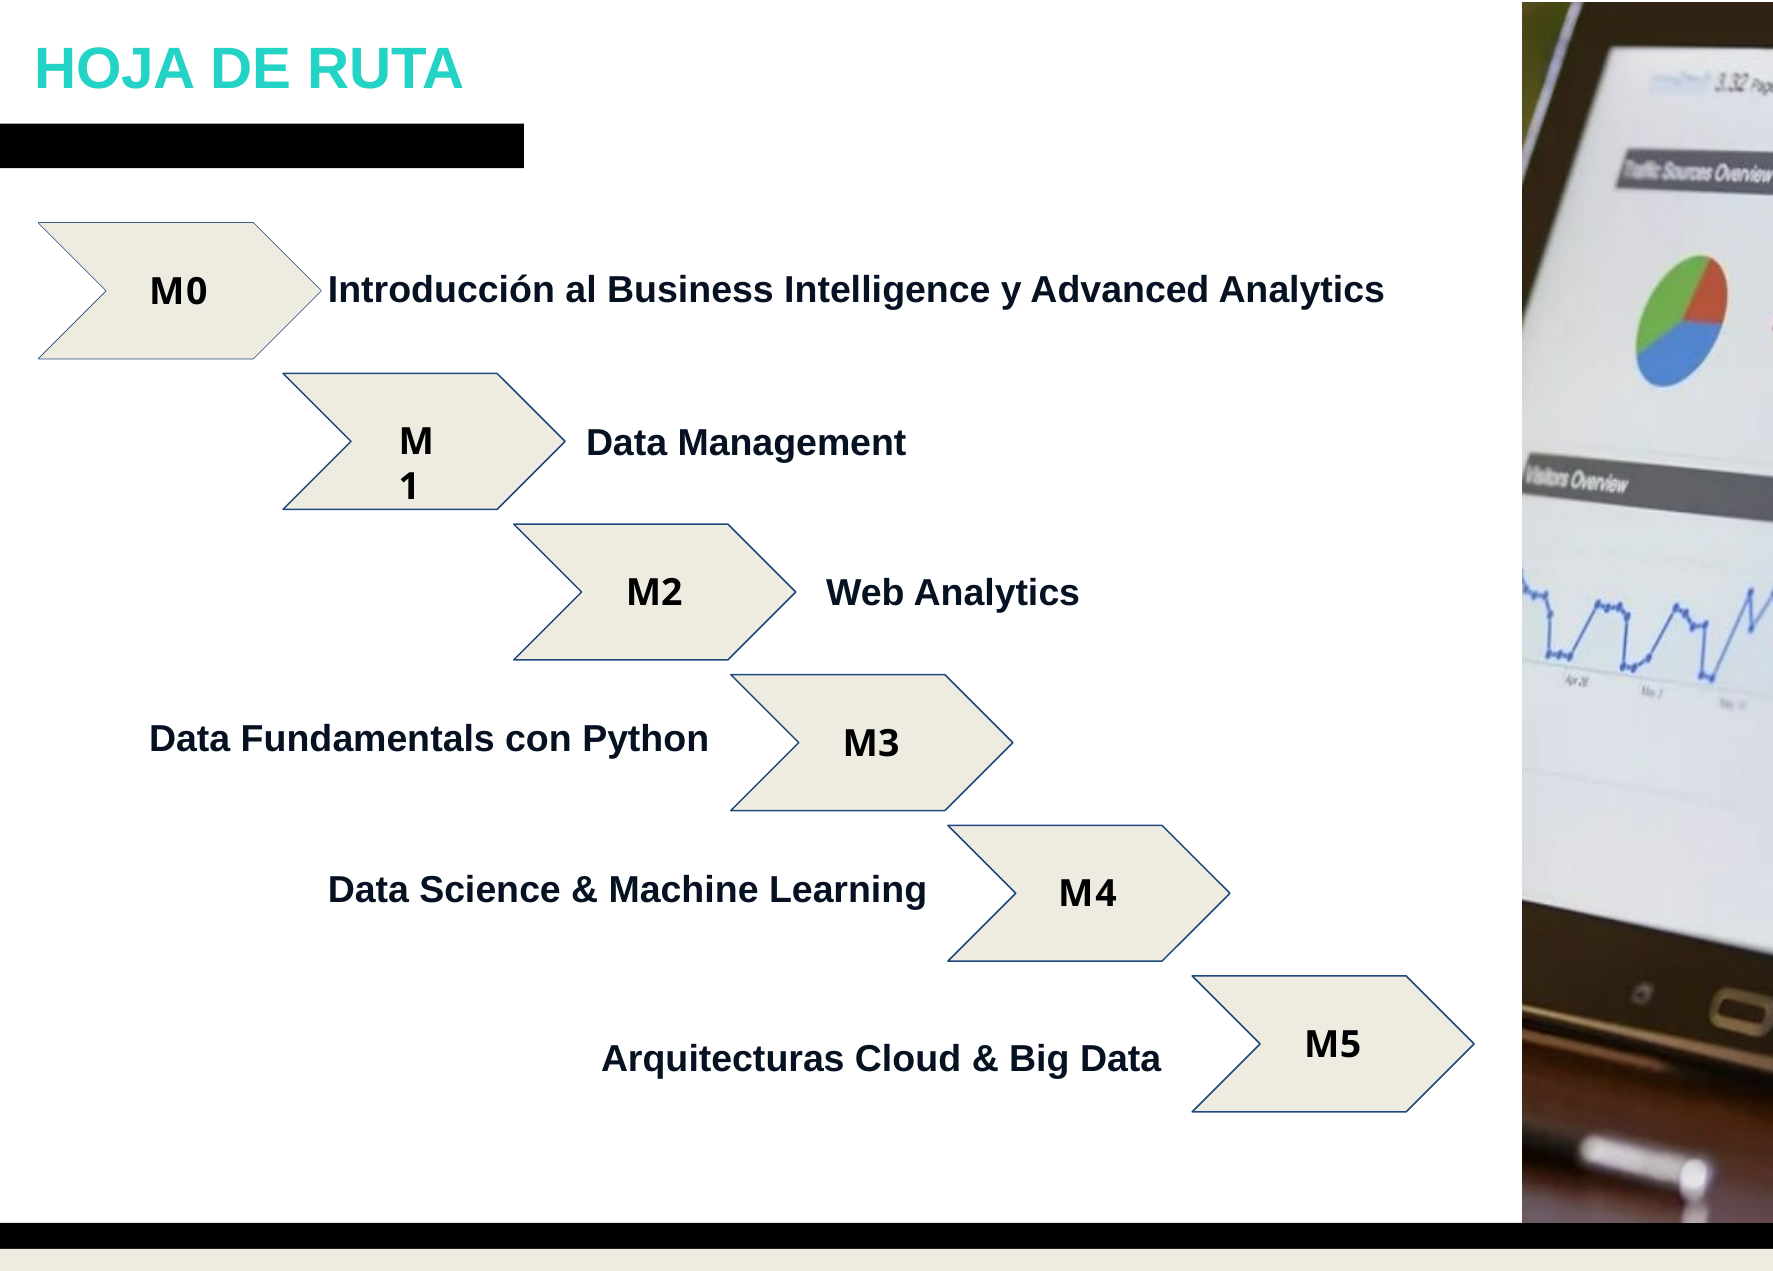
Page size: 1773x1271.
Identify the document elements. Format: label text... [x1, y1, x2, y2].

text_box [0, 122, 526, 170]
picture [1522, 1, 1773, 1224]
text_box [0, 1248, 1773, 1271]
text_box [348, 0, 499, 98]
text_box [38, 222, 1476, 1113]
title HOJA DE RUTA [19, 22, 1458, 123]
